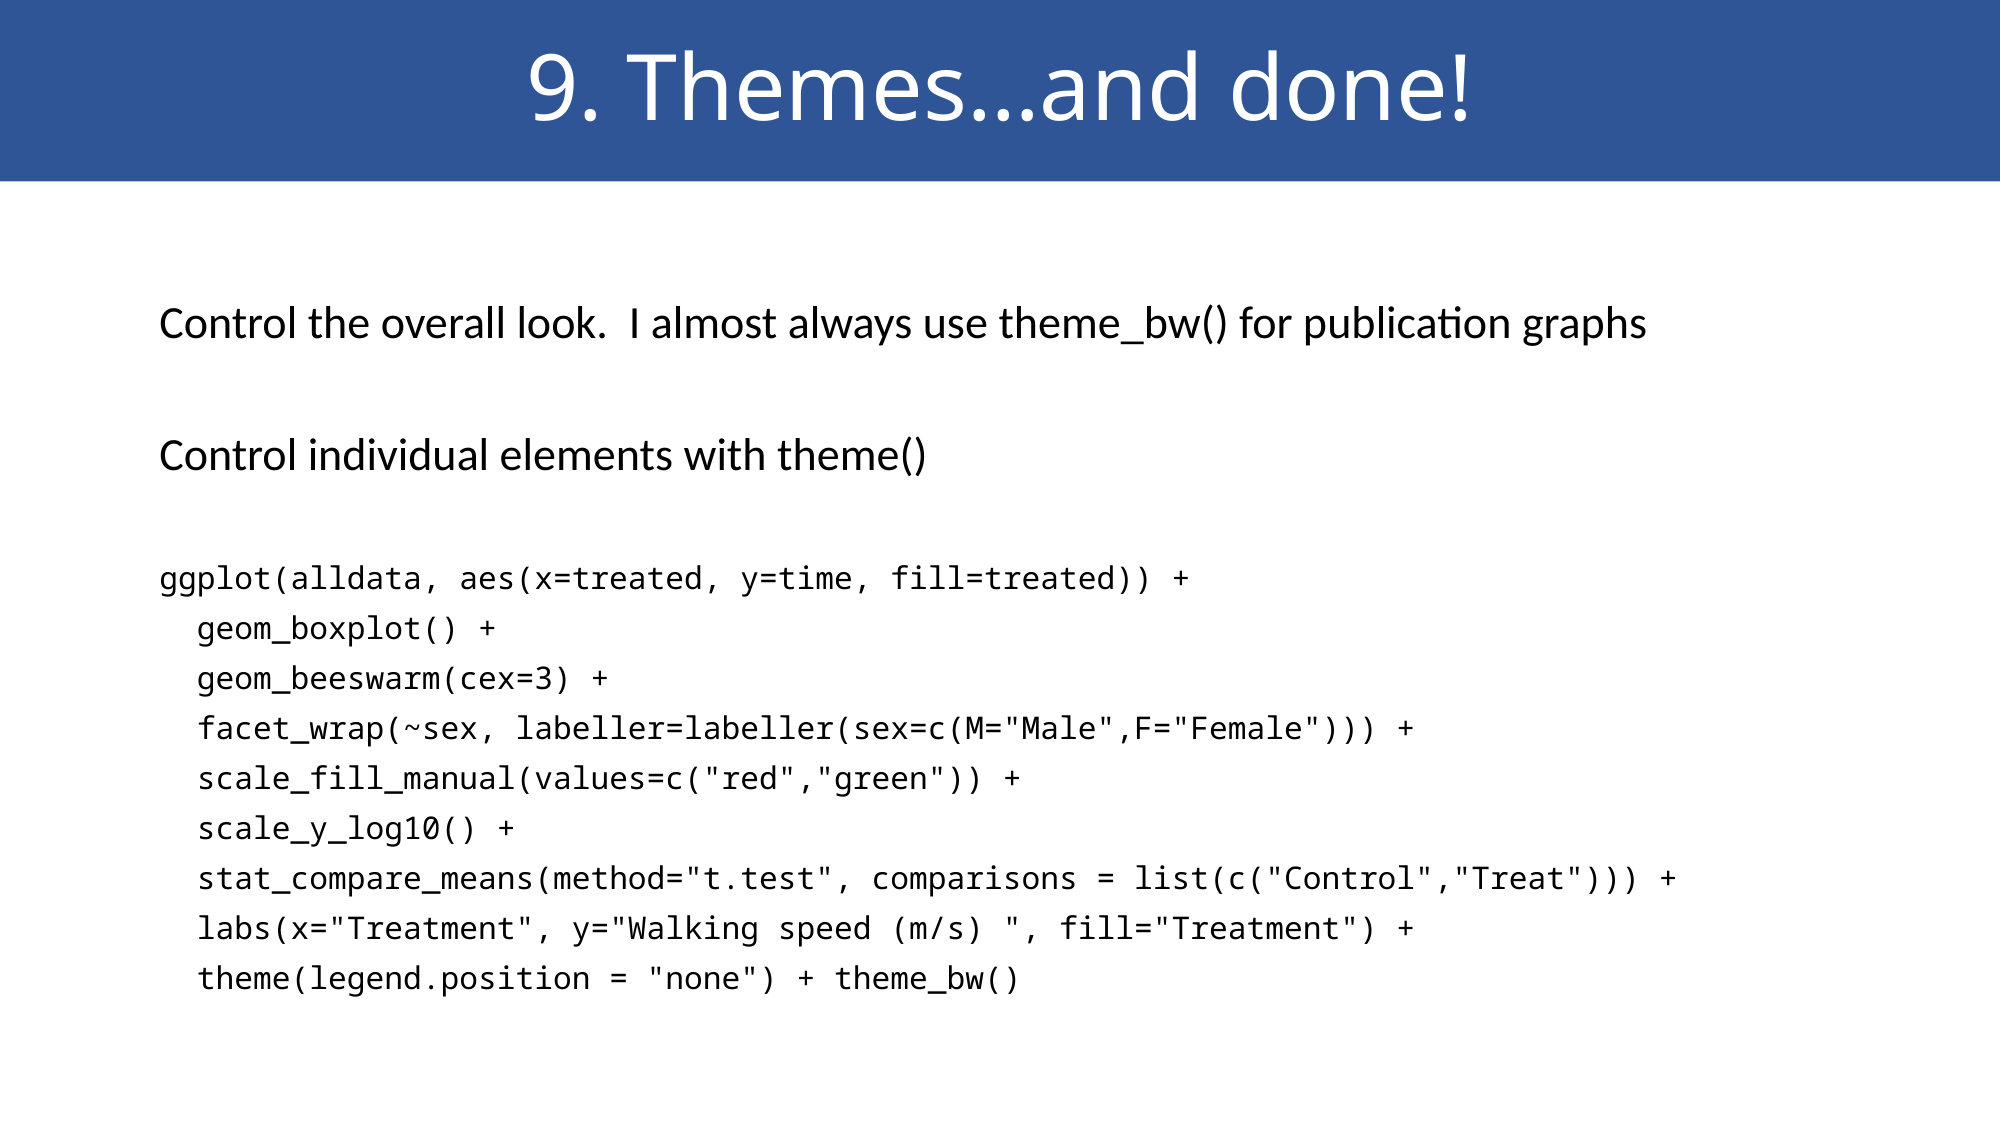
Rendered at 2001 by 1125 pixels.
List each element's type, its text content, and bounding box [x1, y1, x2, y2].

list Control the overall look. I almost always use theme_bw() for publication graphs Control individual elements with theme() ggplot(alldata, aes(x=treated, y=time, fill=treated)) + geom_boxplot() + geom_beeswarm(cex=3) + facet_wrap(~sex, labeller=labeller(sex=c(M="Male",F="Female"))) + scale_fill_manual(values=c("red","green")) + scale_y_log10() + stat_compare_means(method="t.test", comparisons = list(c("Control","Treat"))) + labs(x="Treatment", y="Walking speed (m/s) ", fill="Treatment") + theme(legend.position = "none") + theme_bw() [144, 291, 1870, 1005]
title 9. Themes…and done! [0, 0, 2000, 182]
